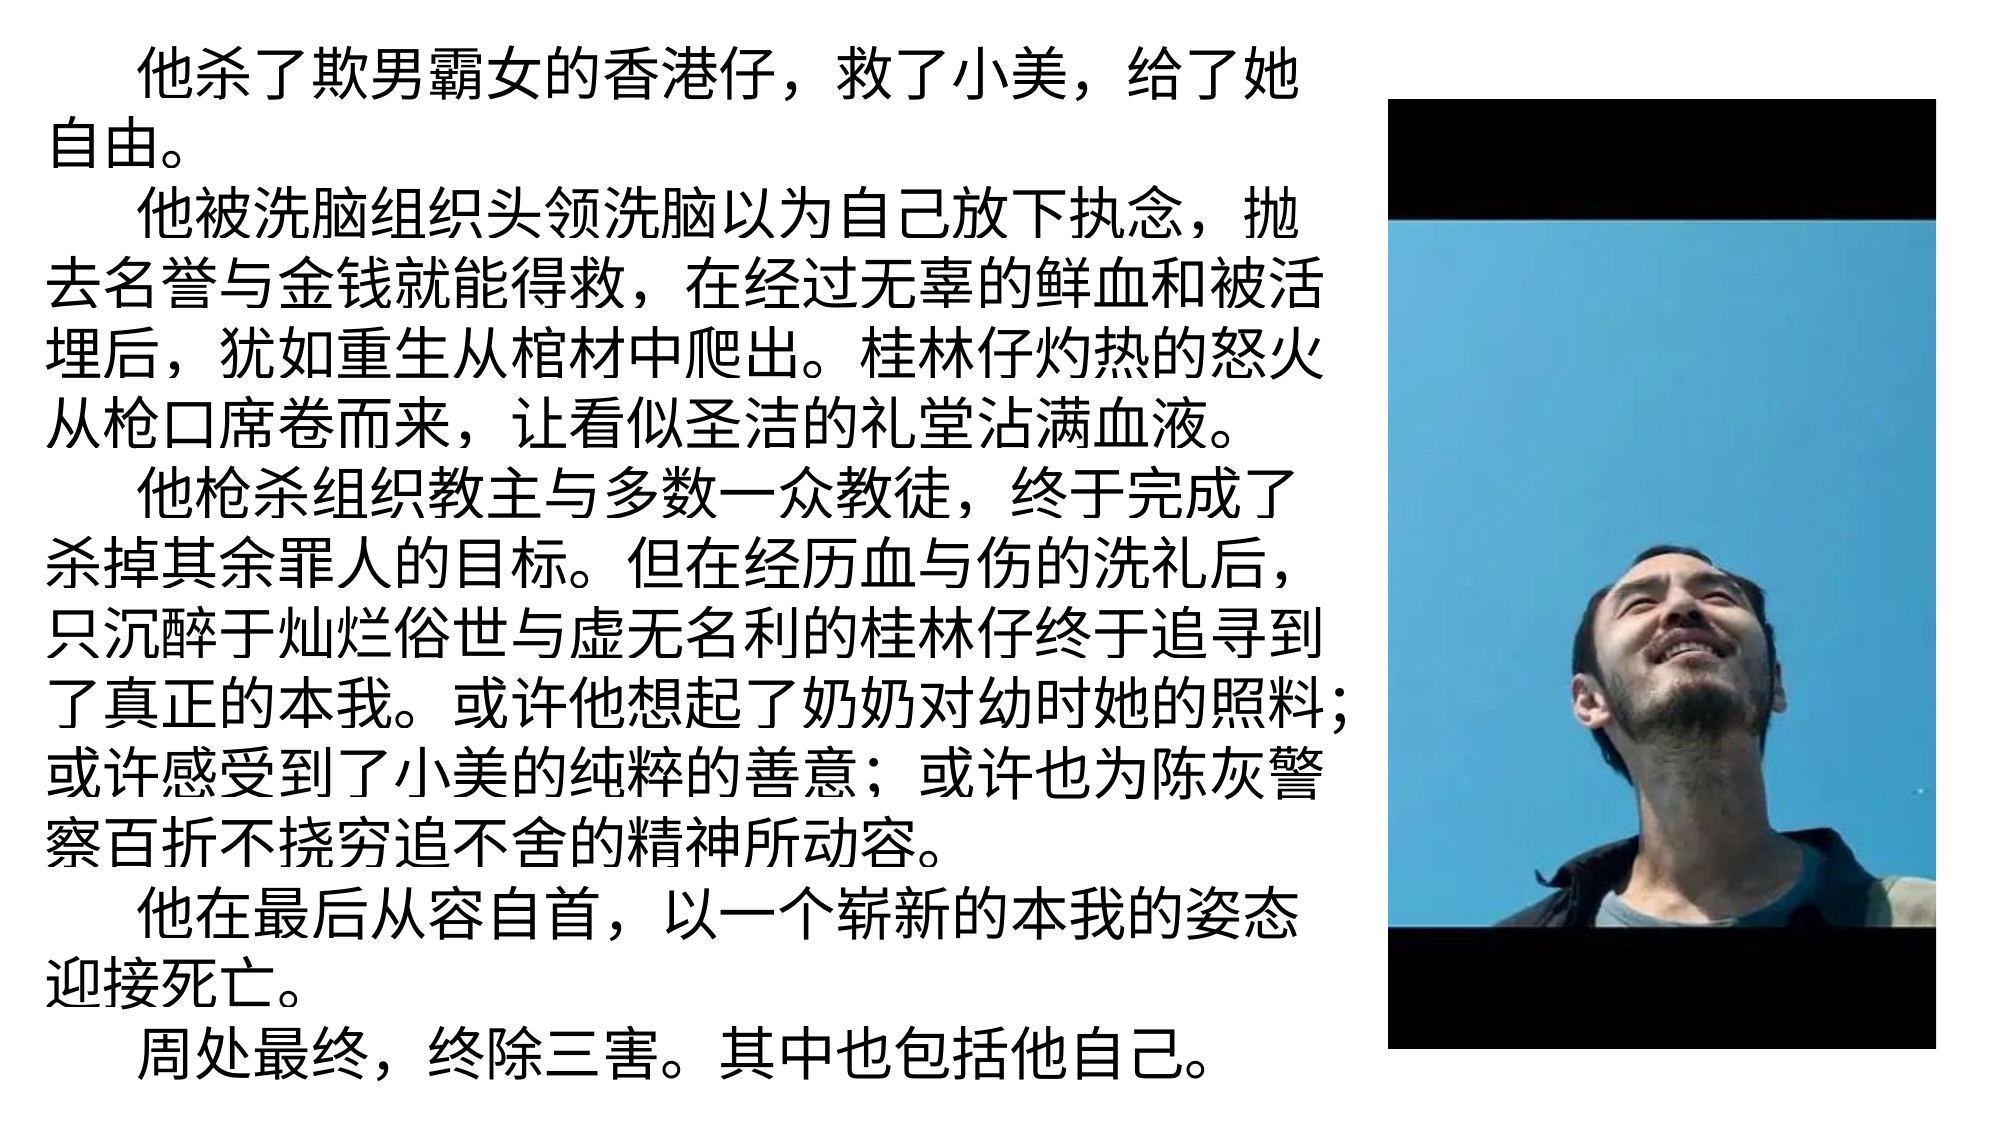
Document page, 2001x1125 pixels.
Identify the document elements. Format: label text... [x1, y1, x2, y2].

text_box 他杀了欺男霸女的香港仔，救了小美，给了她自由。 他被洗脑组织头领洗脑以为自己放下执念，抛去名誉与金钱就能得救，在经过无辜的鲜血和被活埋后，犹如重生从棺材中爬出。桂林仔灼热的怒火从枪口席卷而来，让看似圣洁的礼堂沾满血液。 他枪杀组织教主与多数一众教徒，终于完成了杀掉其余罪人的目标。但在经历血与伤的洗礼后，只沉醉于灿烂俗世与虚无名利的桂林仔终于追寻到了真正的本我。或许他想起了奶奶对幼时她的照料；或许感受到了小美的纯粹的善意；或许也为陈灰警察百折不挠穷追不舍的精神所动容。 他在最后从容自首，以一个崭新的本我的姿态迎接死亡。 周处最终，终除三害。其中也包括他自己。 [29, 29, 1355, 1095]
picture [1388, 99, 1937, 1049]
